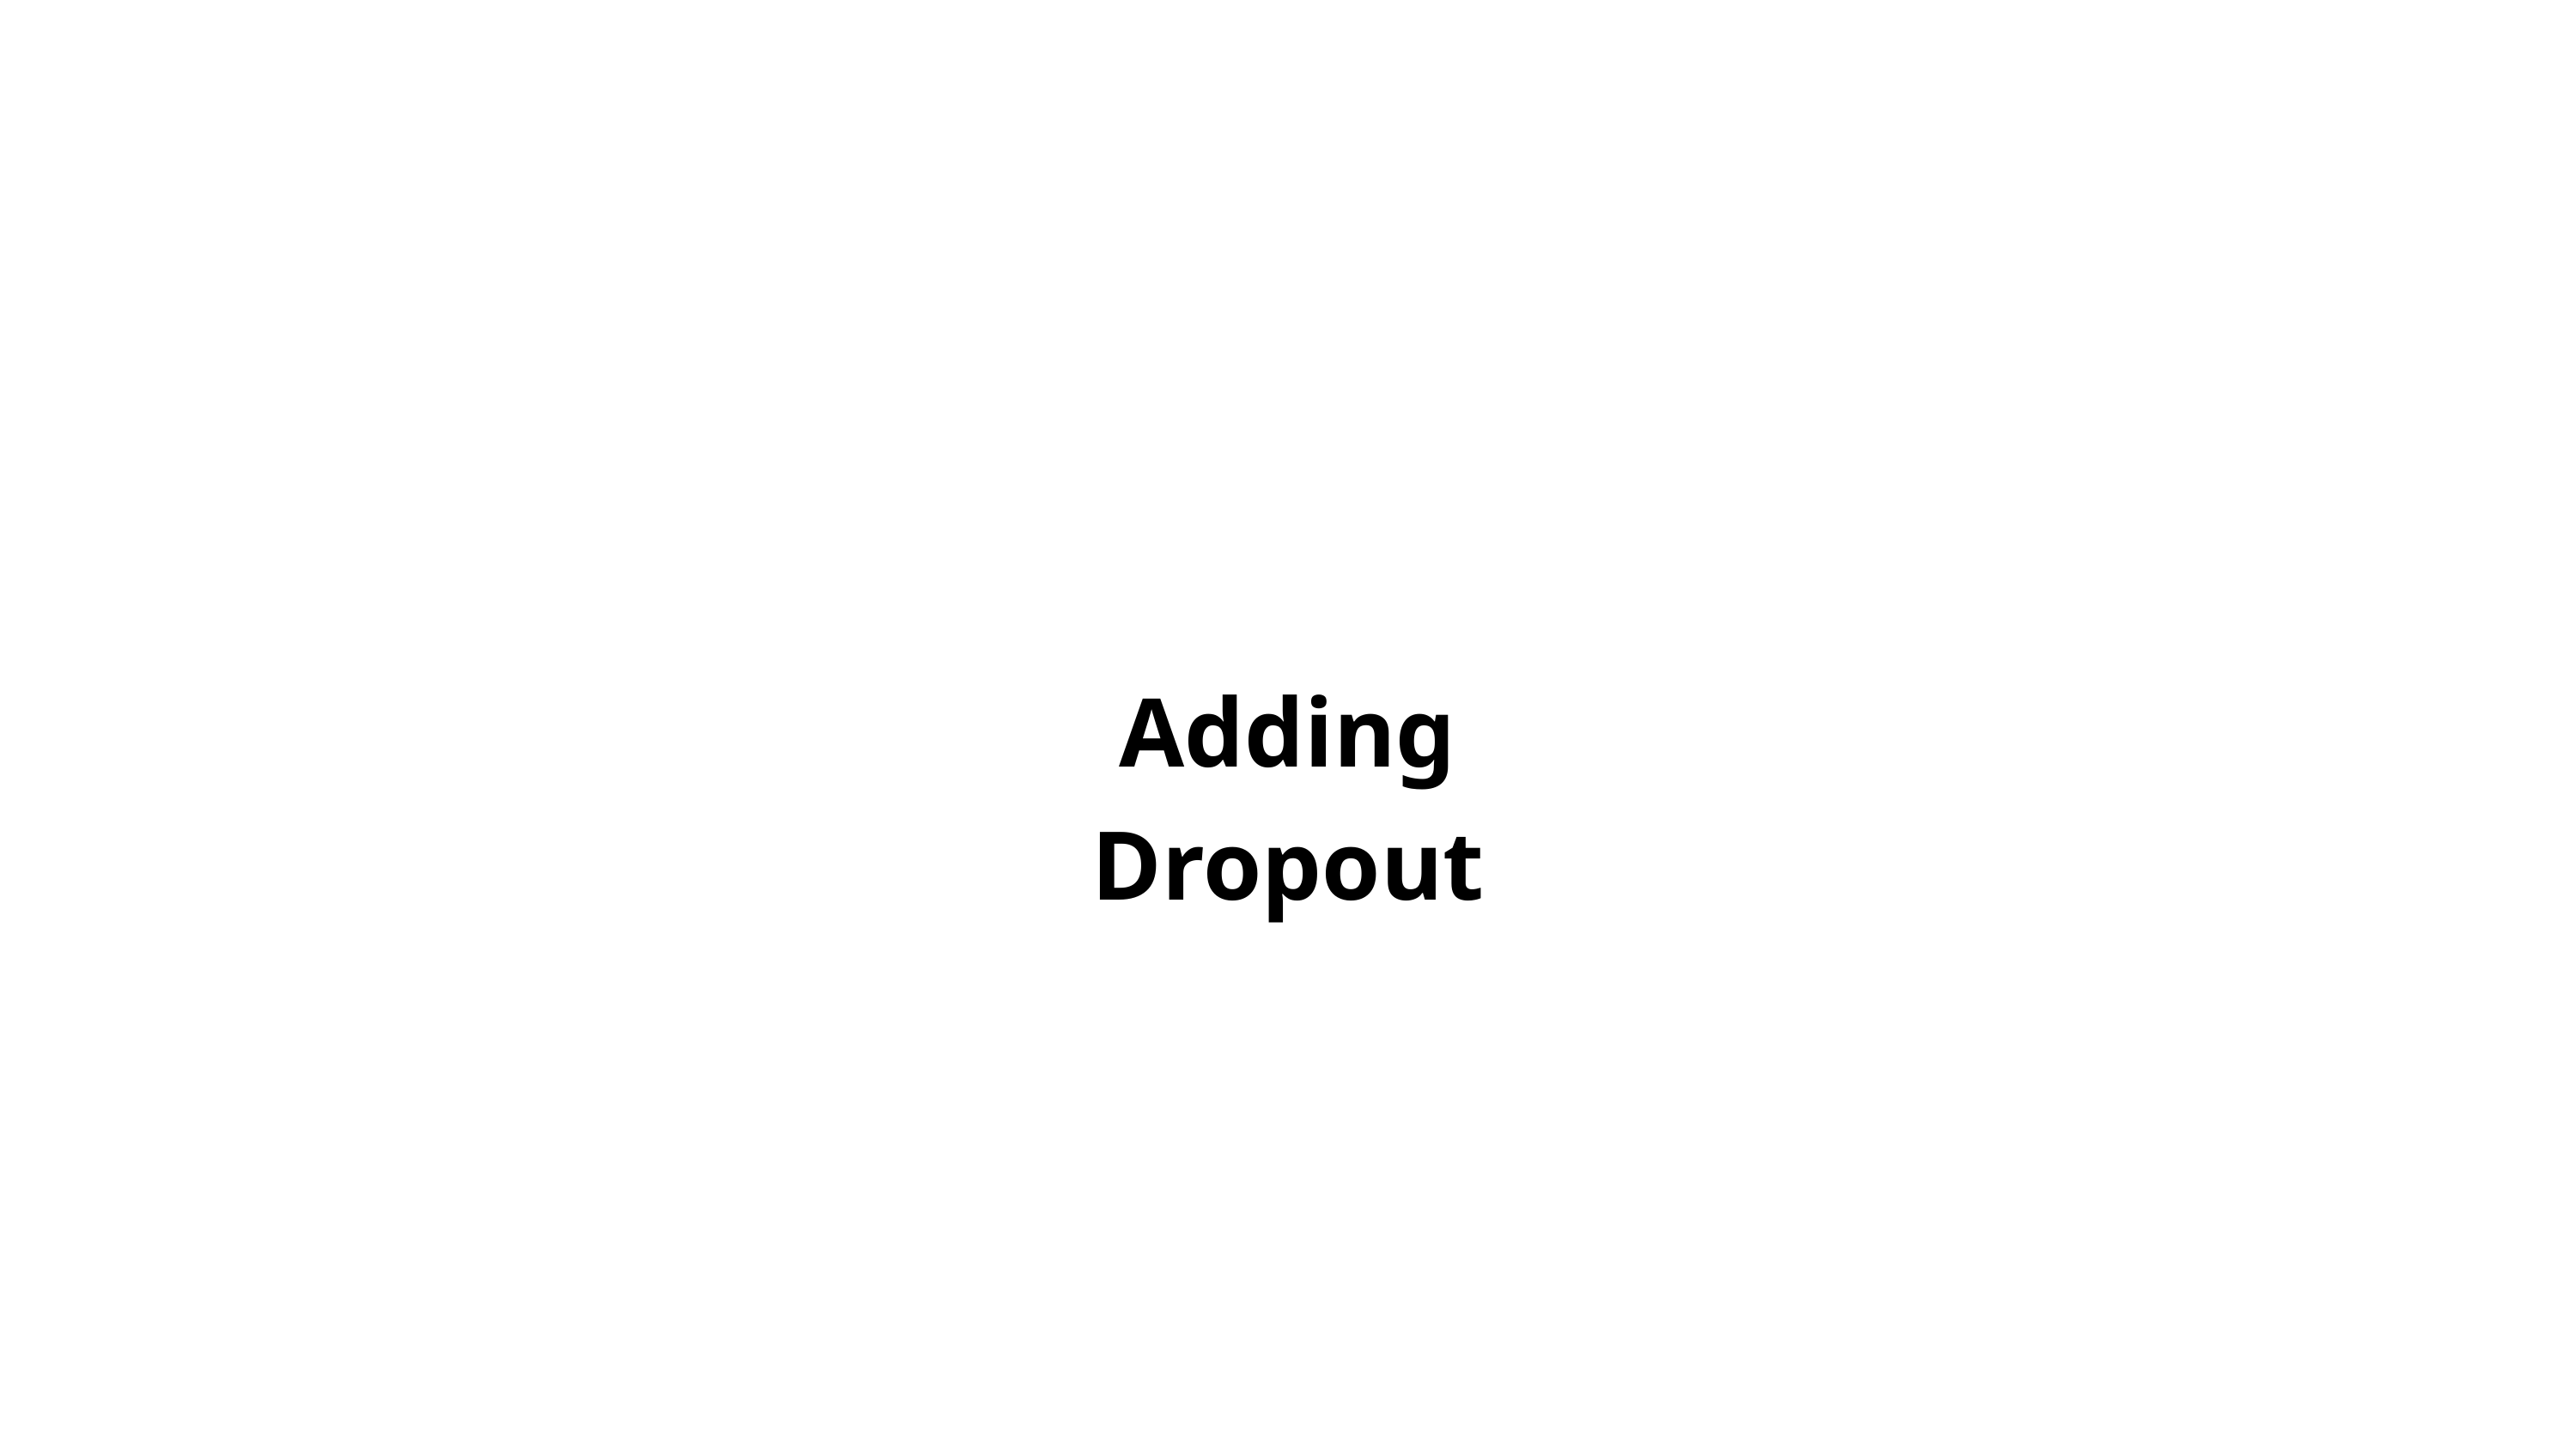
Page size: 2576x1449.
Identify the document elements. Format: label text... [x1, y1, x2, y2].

text_box Adding Dropout [917, 652, 1659, 919]
